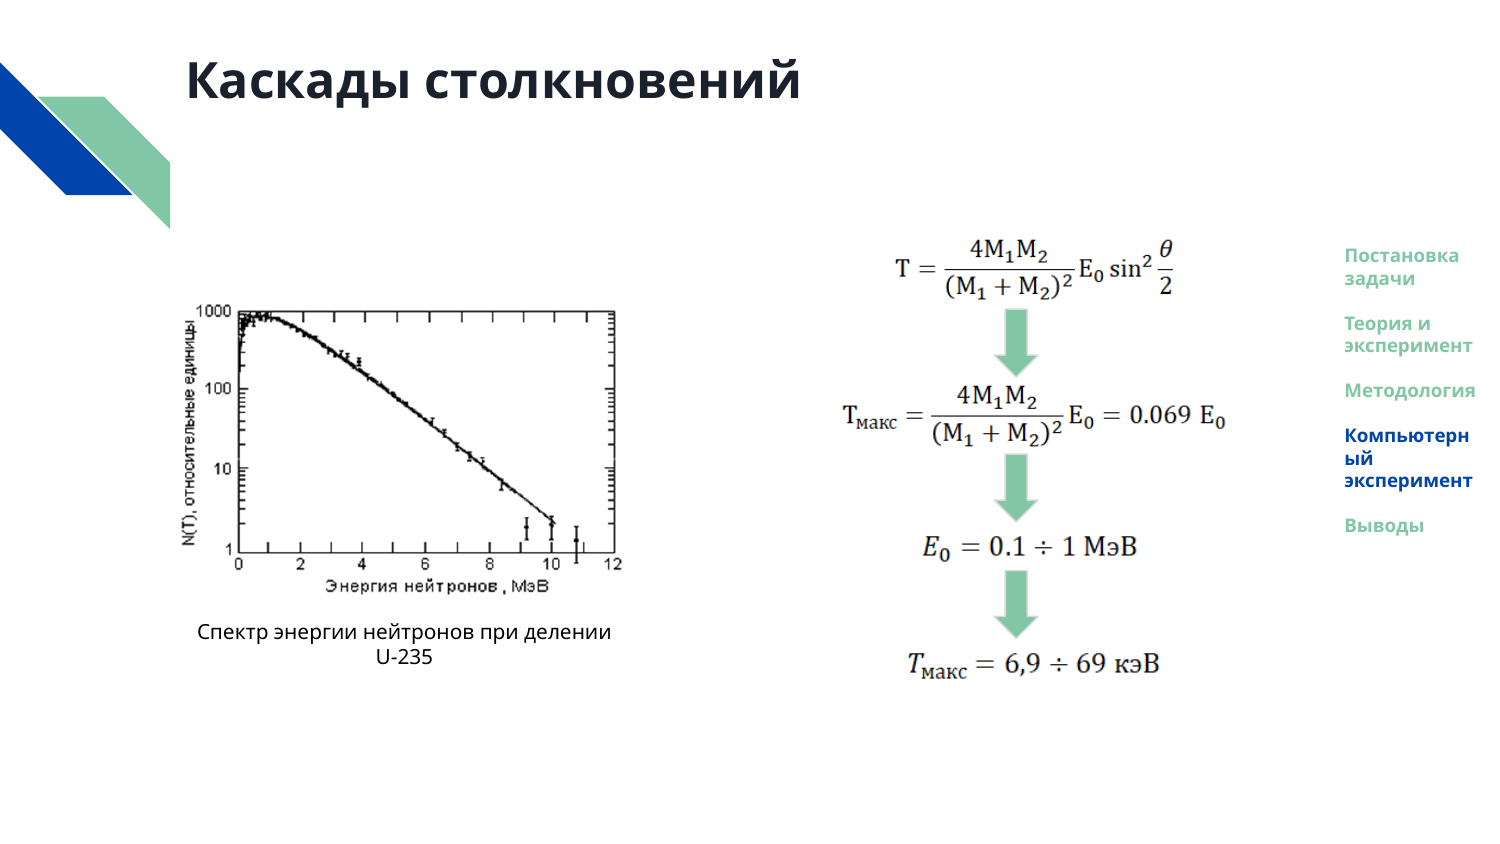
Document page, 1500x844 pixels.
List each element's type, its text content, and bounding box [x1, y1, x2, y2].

text_box [170, 230, 750, 844]
text_box [749, 228, 1329, 843]
text_box Каскады столкновений [170, 33, 1197, 134]
picture [170, 296, 634, 603]
text_box Постановка задачи Теория и эксперимент Методология Компьютерный эксперимент Выводы [1329, 228, 1500, 843]
picture [910, 523, 1158, 569]
text_box [994, 460, 1039, 522]
picture [891, 639, 1177, 686]
picture [880, 230, 1188, 306]
text_box [994, 577, 1039, 638]
text_box [994, 313, 1039, 375]
text_box Спектр энергии нейтронов при делении U-235 [172, 607, 636, 679]
picture [826, 376, 1242, 453]
